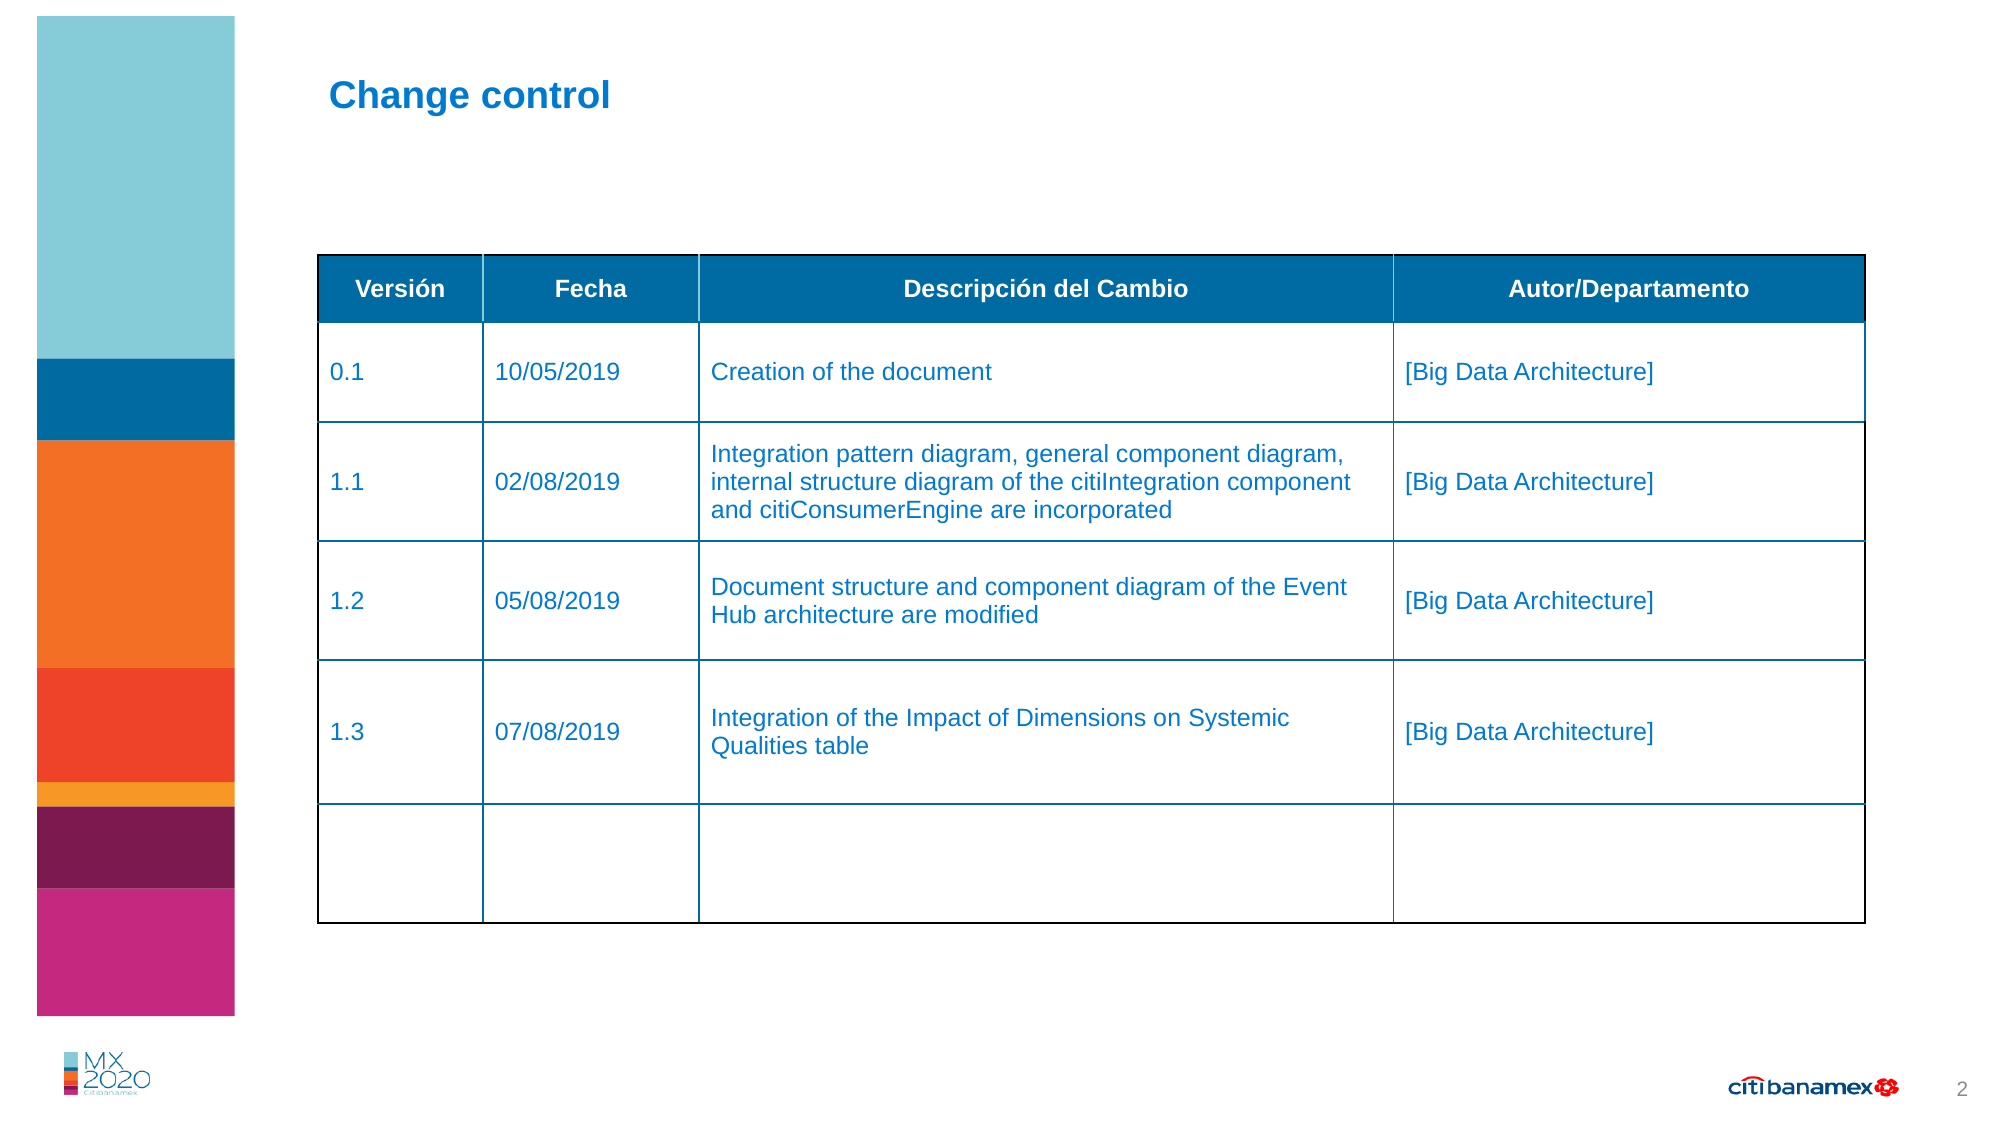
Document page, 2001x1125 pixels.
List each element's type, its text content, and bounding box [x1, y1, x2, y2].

table_cell 1.3 [319, 661, 482, 803]
picture [64, 1052, 150, 1095]
table_cell 02/08/2019 [484, 423, 698, 540]
picture [1723, 1074, 1900, 1098]
text_box Change control [314, 62, 1694, 154]
table_cell Integration of the Impact of Dimensions on Systemic Qualities table [700, 661, 1393, 803]
table_cell 1.1 [319, 423, 482, 540]
table_header Autor/Departamento [1394, 256, 1864, 321]
table_cell [1394, 805, 1864, 922]
table_header Versión [319, 256, 482, 321]
table_cell [Big Data Architecture] [1394, 661, 1864, 803]
table_cell Creation of the document [700, 323, 1393, 421]
table_cell 05/08/2019 [484, 542, 698, 659]
table_header Fecha [484, 256, 698, 321]
table_cell [700, 805, 1393, 922]
table_cell [319, 805, 482, 922]
table_cell 1.2 [319, 542, 482, 659]
table_cell [Big Data Architecture] [1394, 323, 1864, 421]
table_cell [484, 805, 698, 922]
table_cell 07/08/2019 [484, 661, 698, 803]
table_cell [Big Data Architecture] [1394, 542, 1864, 659]
table_cell [Big Data Architecture] [1394, 423, 1864, 540]
table_cell Integration pattern diagram, general component diagram, internal structure diagram of the citiIntegration component and citiConsumerEngine are incorporated [700, 423, 1393, 540]
table_cell 0.1 [319, 323, 482, 421]
table_cell 10/05/2019 [484, 323, 698, 421]
table_cell Document structure and component diagram of the Event Hub architecture are modified [700, 542, 1393, 659]
table_header Descripción del Cambio [700, 256, 1393, 321]
